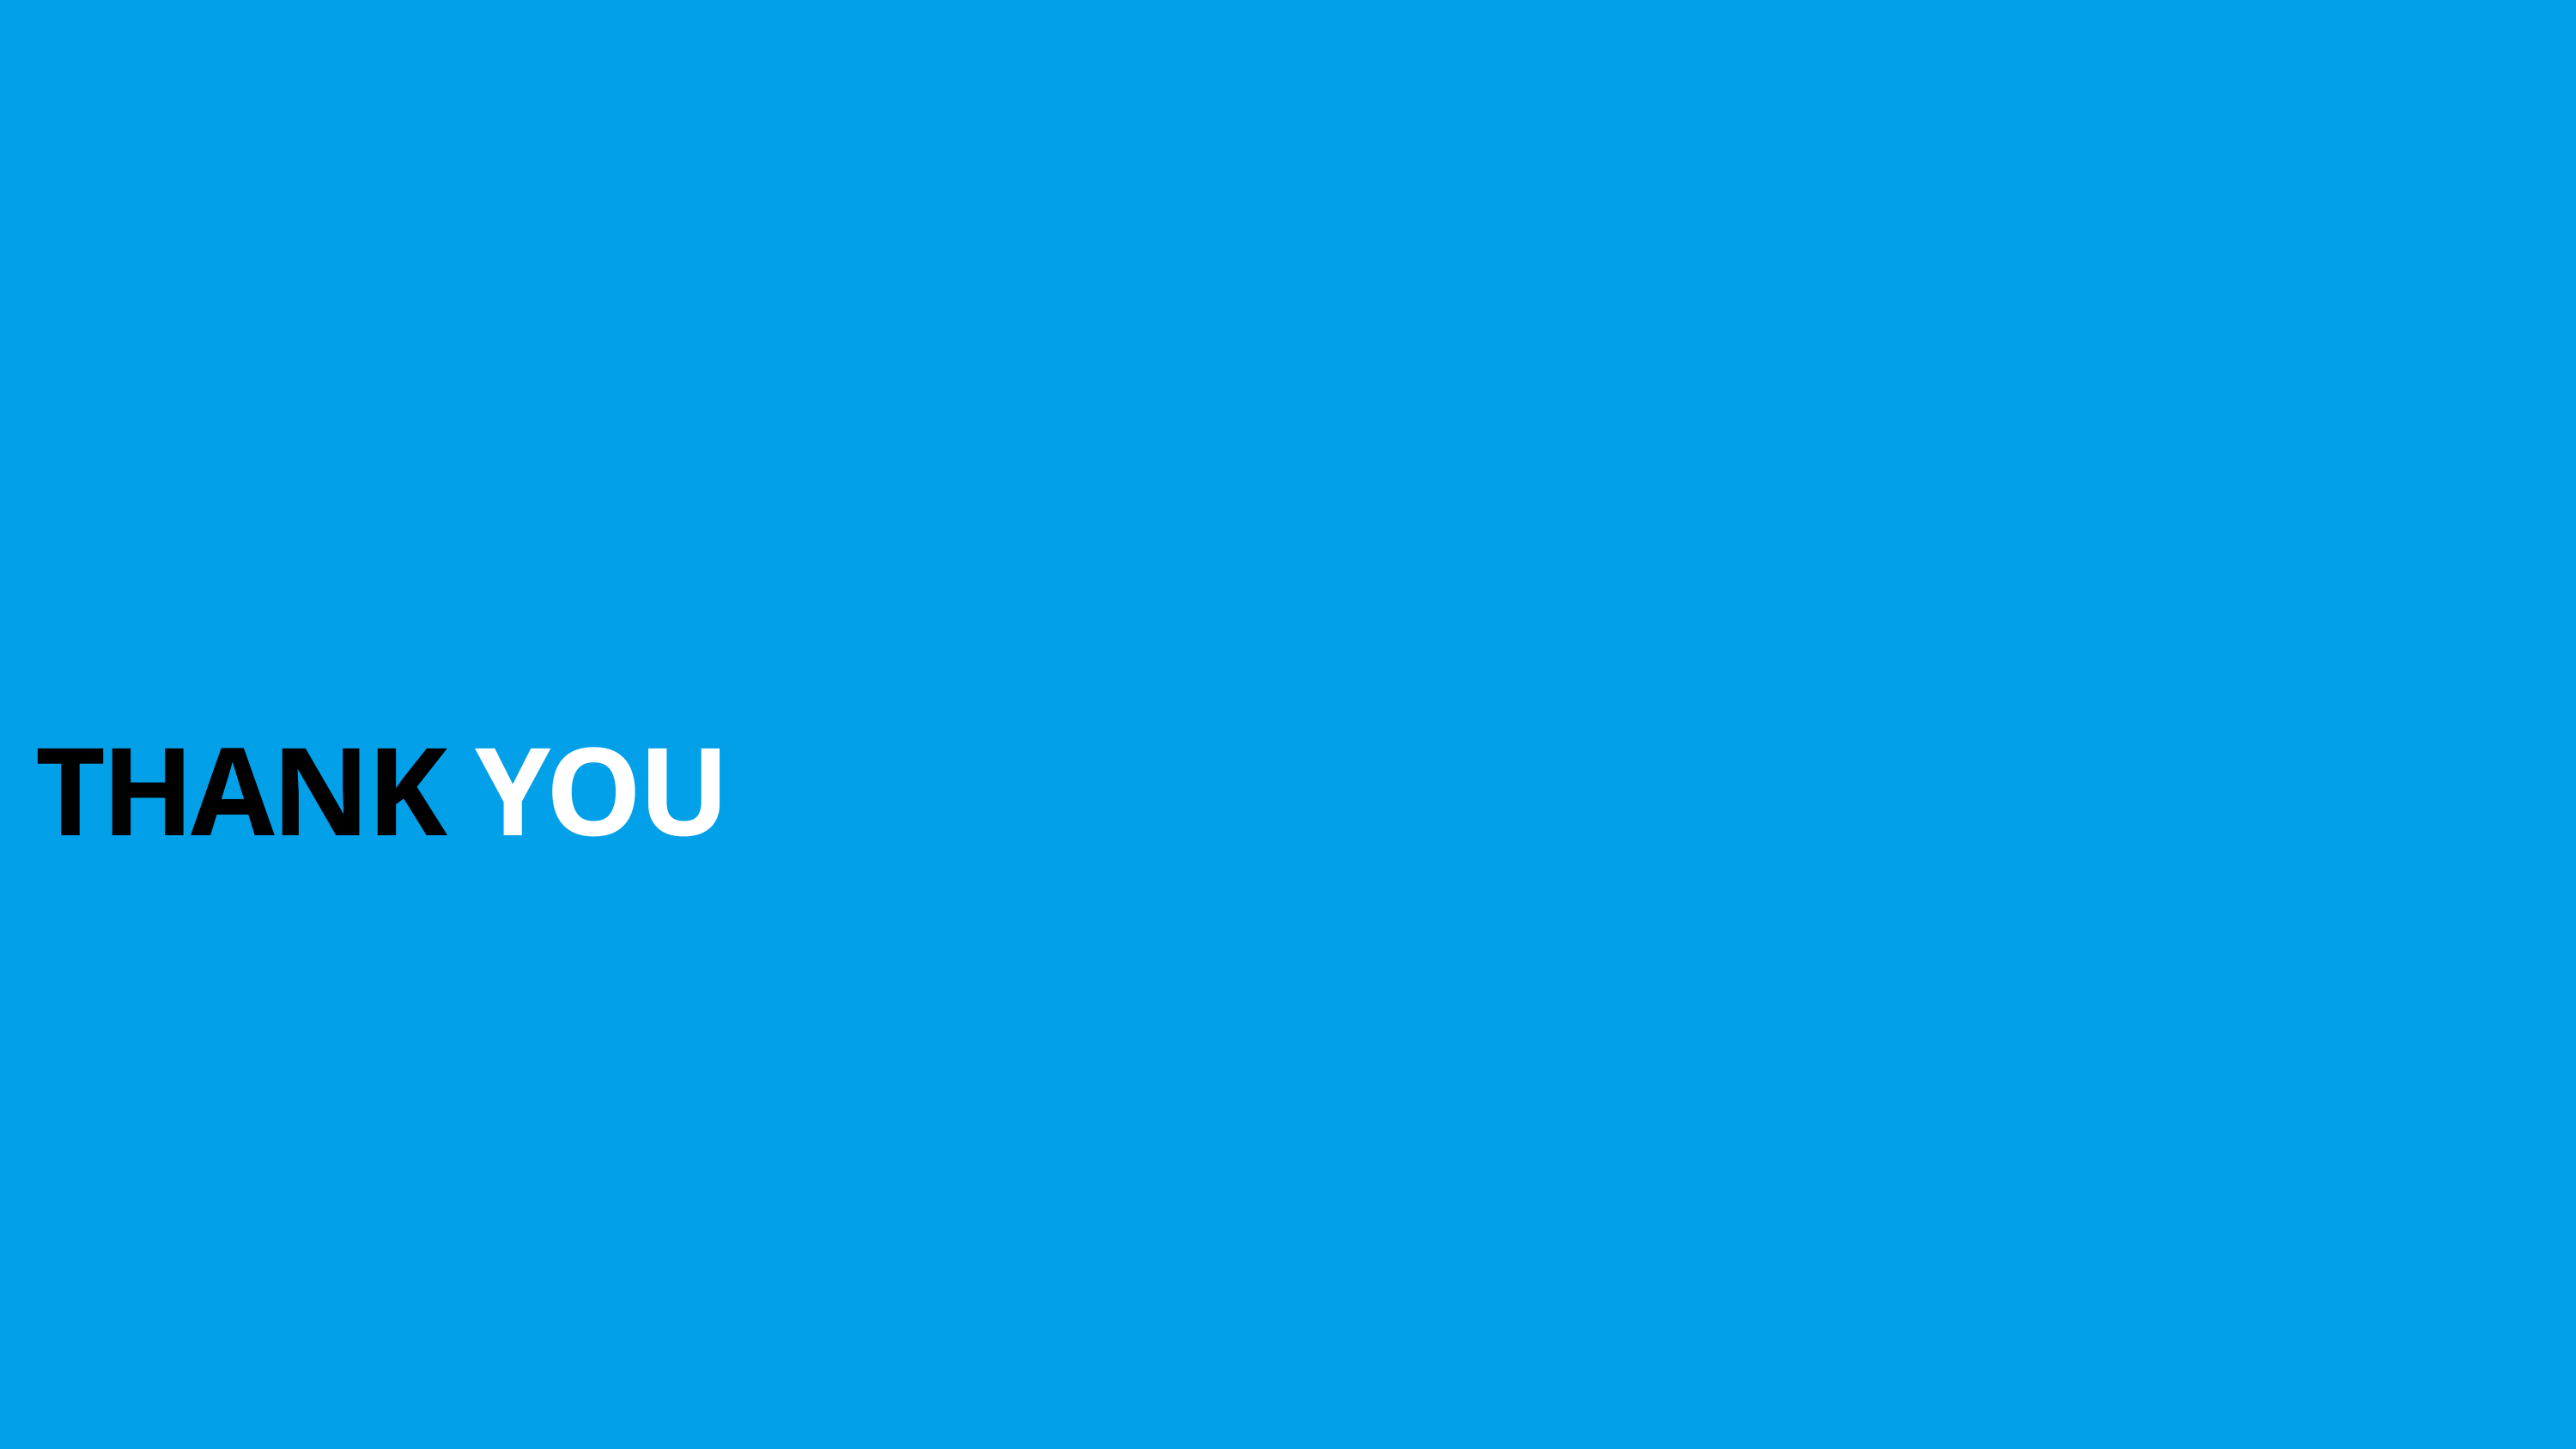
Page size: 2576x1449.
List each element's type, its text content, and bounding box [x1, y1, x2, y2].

picture [529, 749, 550, 754]
picture [379, 749, 395, 754]
picture [649, 749, 666, 754]
picture [476, 749, 496, 754]
picture [167, 749, 182, 754]
picture [39, 749, 102, 754]
picture [702, 749, 719, 754]
picture [283, 749, 307, 754]
picture [343, 749, 358, 754]
text_box THANK YOU [35, 754, 2287, 860]
picture [571, 748, 617, 754]
picture [221, 749, 244, 754]
picture [113, 749, 130, 754]
picture [425, 749, 444, 754]
